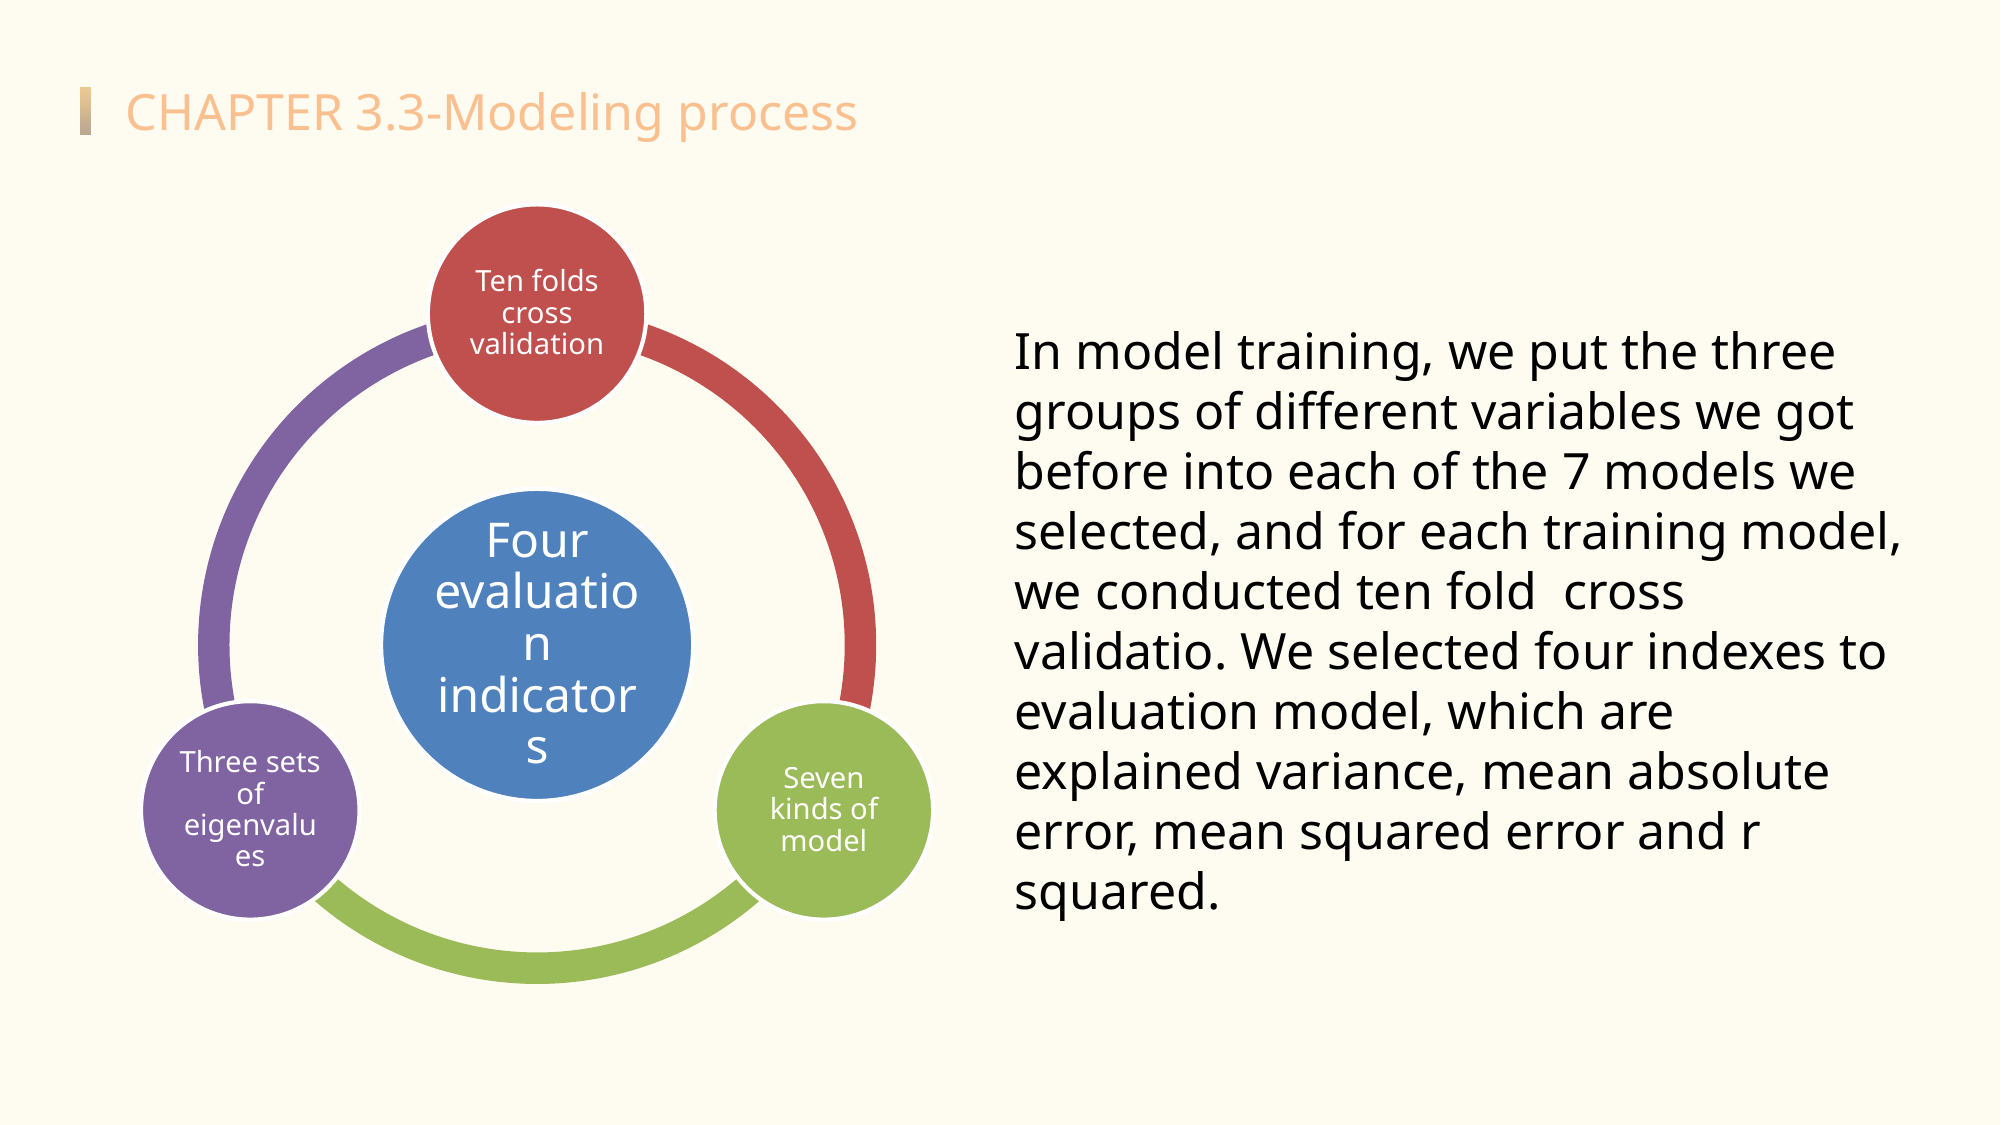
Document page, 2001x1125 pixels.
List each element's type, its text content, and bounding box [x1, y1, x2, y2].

text_box In model training, we put the three groups of different variables we got before into each of the 7 models we selected, and for each training model, we conducted ten fold cross validatio. We selected four indexes to evaluation model, which are explained variance, mean absolute error, mean squared error and r squared. [999, 312, 1925, 928]
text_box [92, 203, 982, 1029]
picture [80, 87, 91, 136]
text_box CHAPTER 3.3-Modeling process [111, 73, 874, 149]
